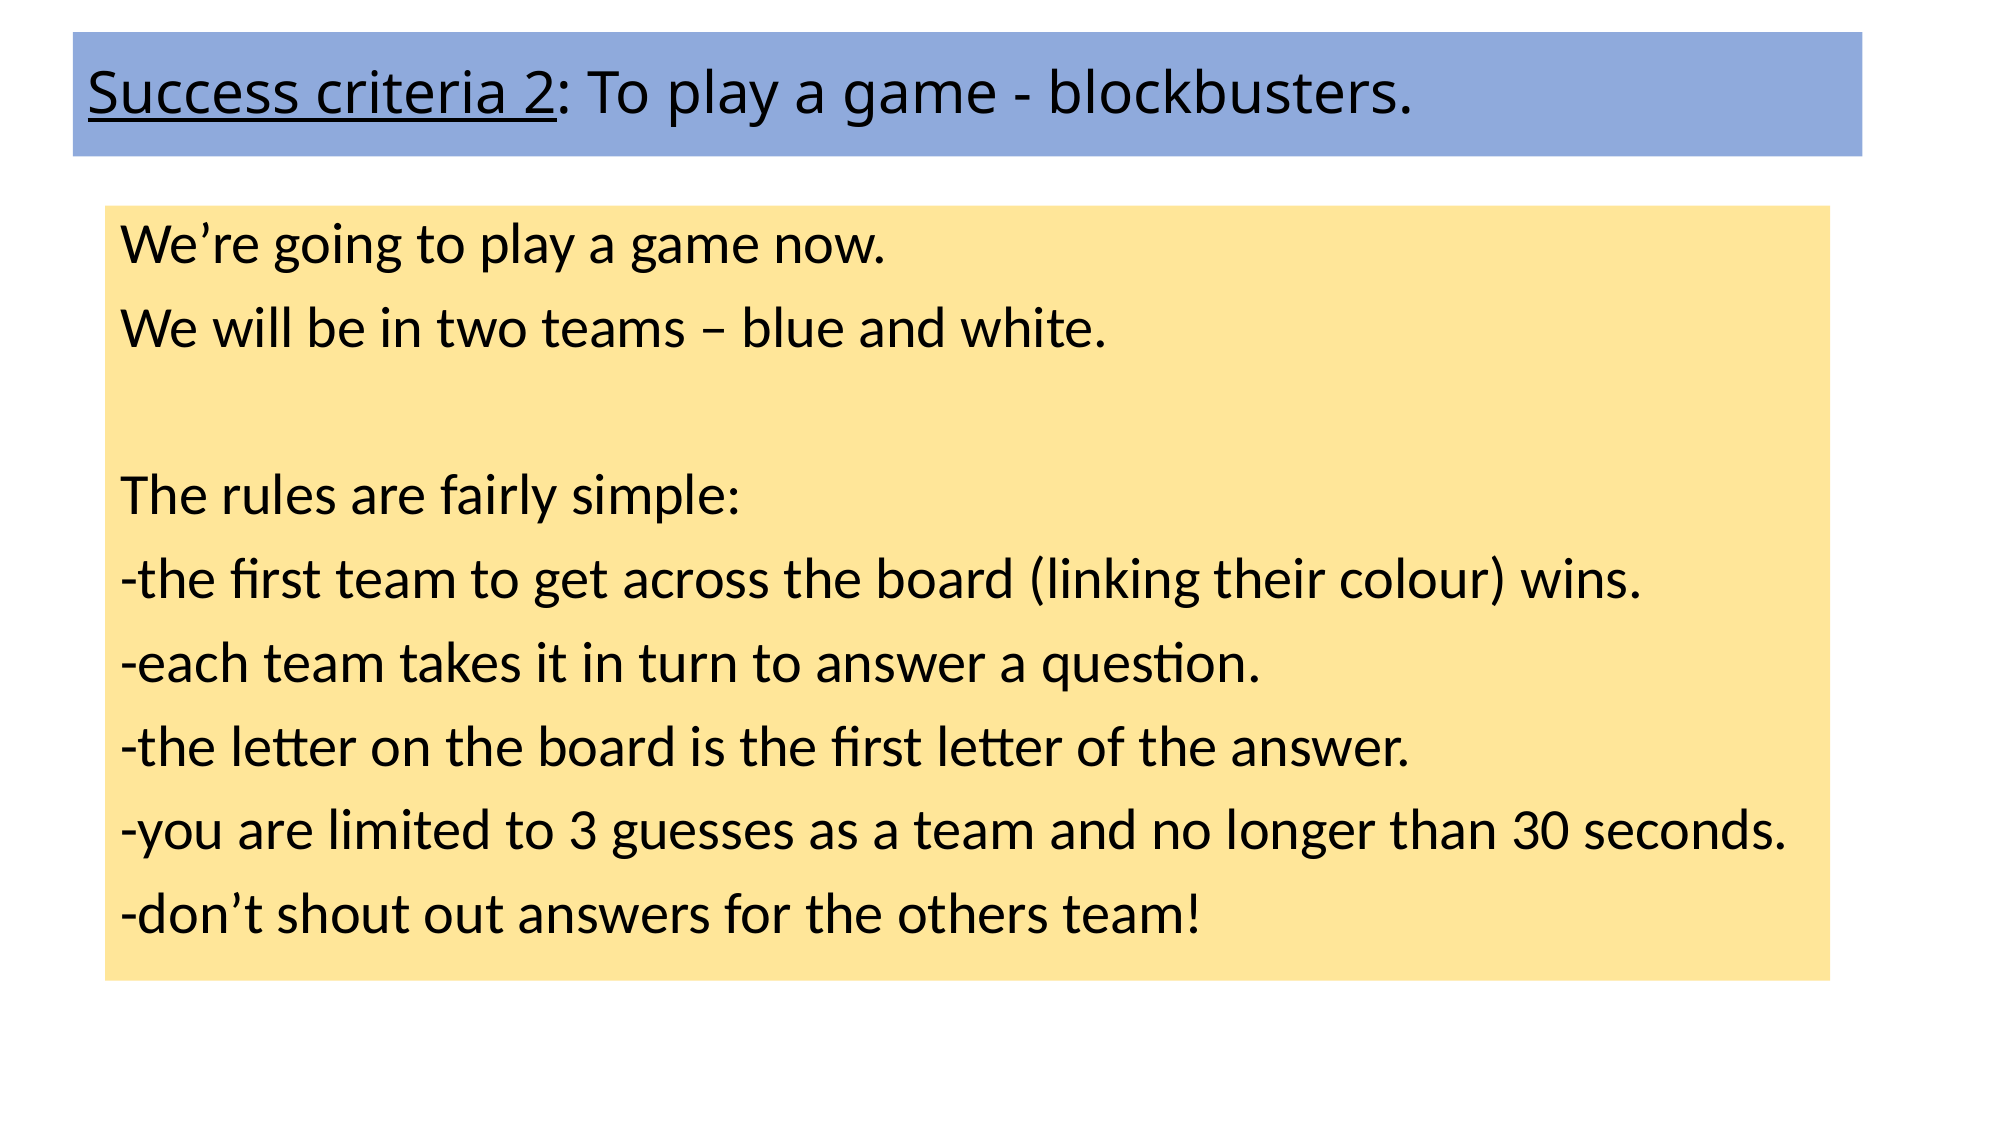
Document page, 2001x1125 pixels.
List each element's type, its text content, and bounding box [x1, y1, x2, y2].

title Success criteria 2: To play a game - blockbusters. [72, 32, 1863, 157]
list We’re going to play a game now. We will be in two teams – blue and white. The rules are fairly simple: -the first team to get across the board (linking their colour) wins. -each team takes it in turn to answer a question. -the letter on the board is the first letter of the answer. -you are limited to 3 guesses as a team and no longer than 30 seconds. -don’t shout out answers for the others team! [105, 205, 1831, 981]
